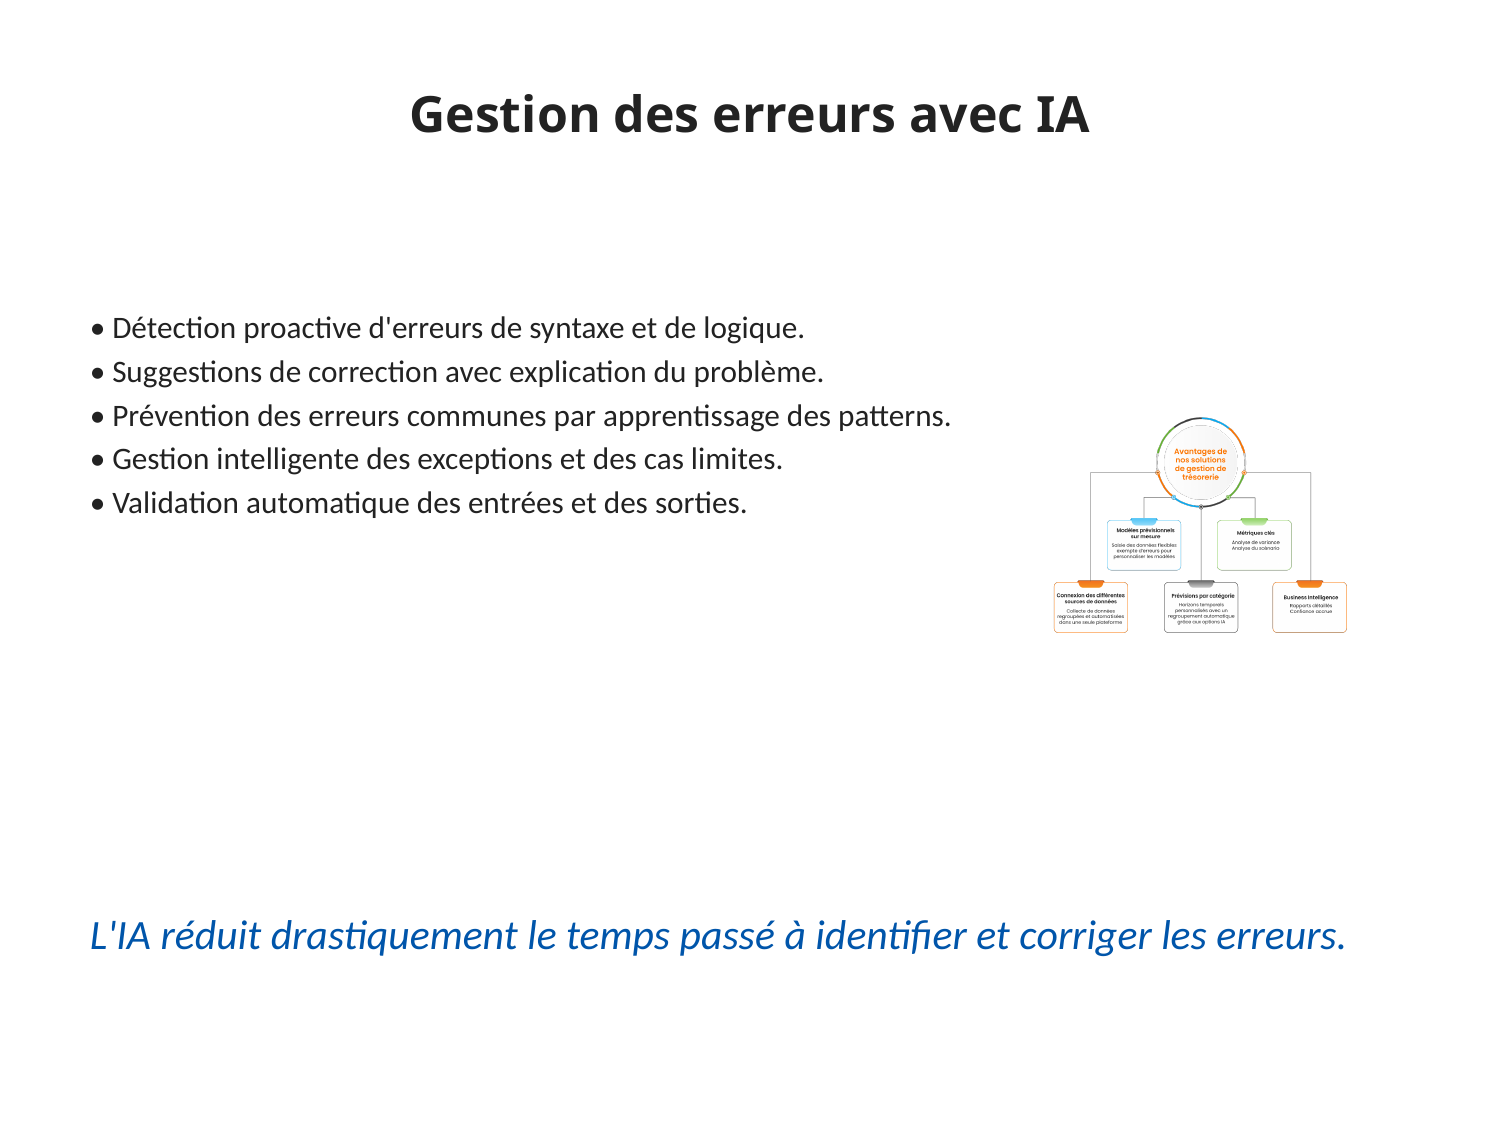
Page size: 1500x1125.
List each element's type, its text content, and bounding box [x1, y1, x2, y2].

title Gestion des erreurs avec IA [75, 75, 1425, 225]
picture [1049, 410, 1350, 640]
list • Détection proactive d'erreurs de syntaxe et de logique. • Suggestions de correction avec explication du problème. • Prévention des erreurs communes par apprentissage des patterns. • Gestion intelligente des exceptions et des cas limites. • Validation automatique des entrées et des sorties. [75, 299, 975, 750]
list L'IA réduit drastiquement le temps passé à identifier et corriger les erreurs. [75, 900, 1425, 1050]
